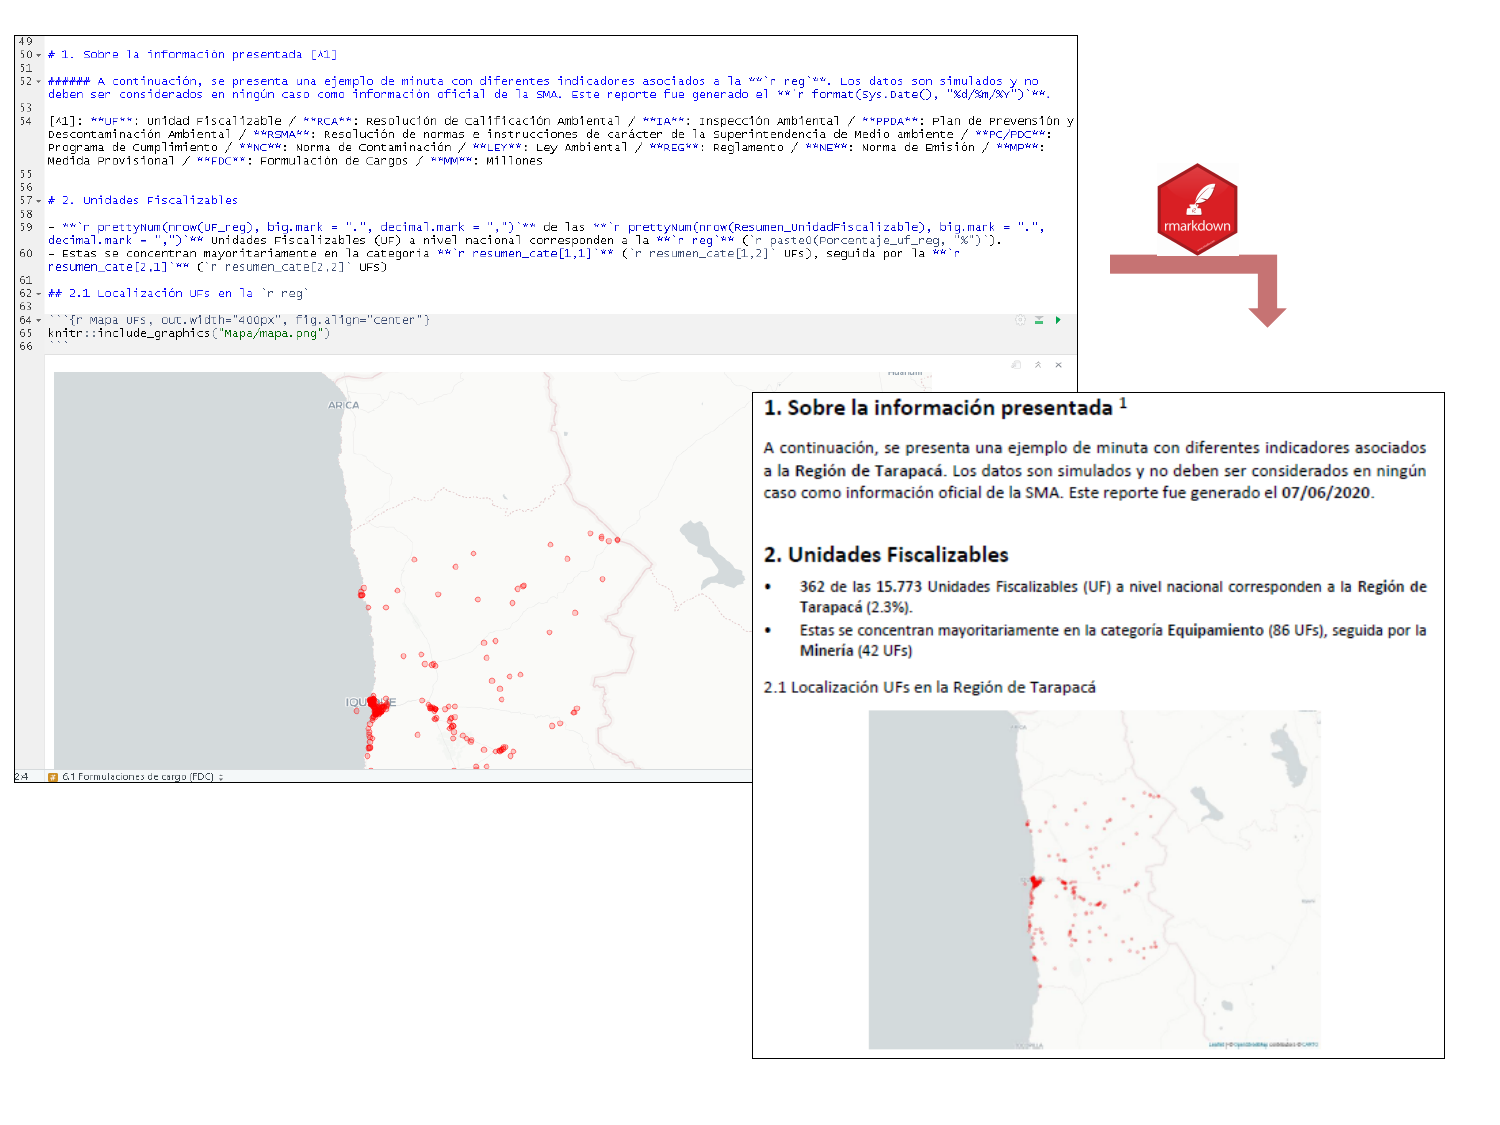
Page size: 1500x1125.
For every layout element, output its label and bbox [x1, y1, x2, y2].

picture [14, 34, 1445, 1059]
picture [1157, 163, 1239, 256]
text_box [1110, 254, 1287, 328]
